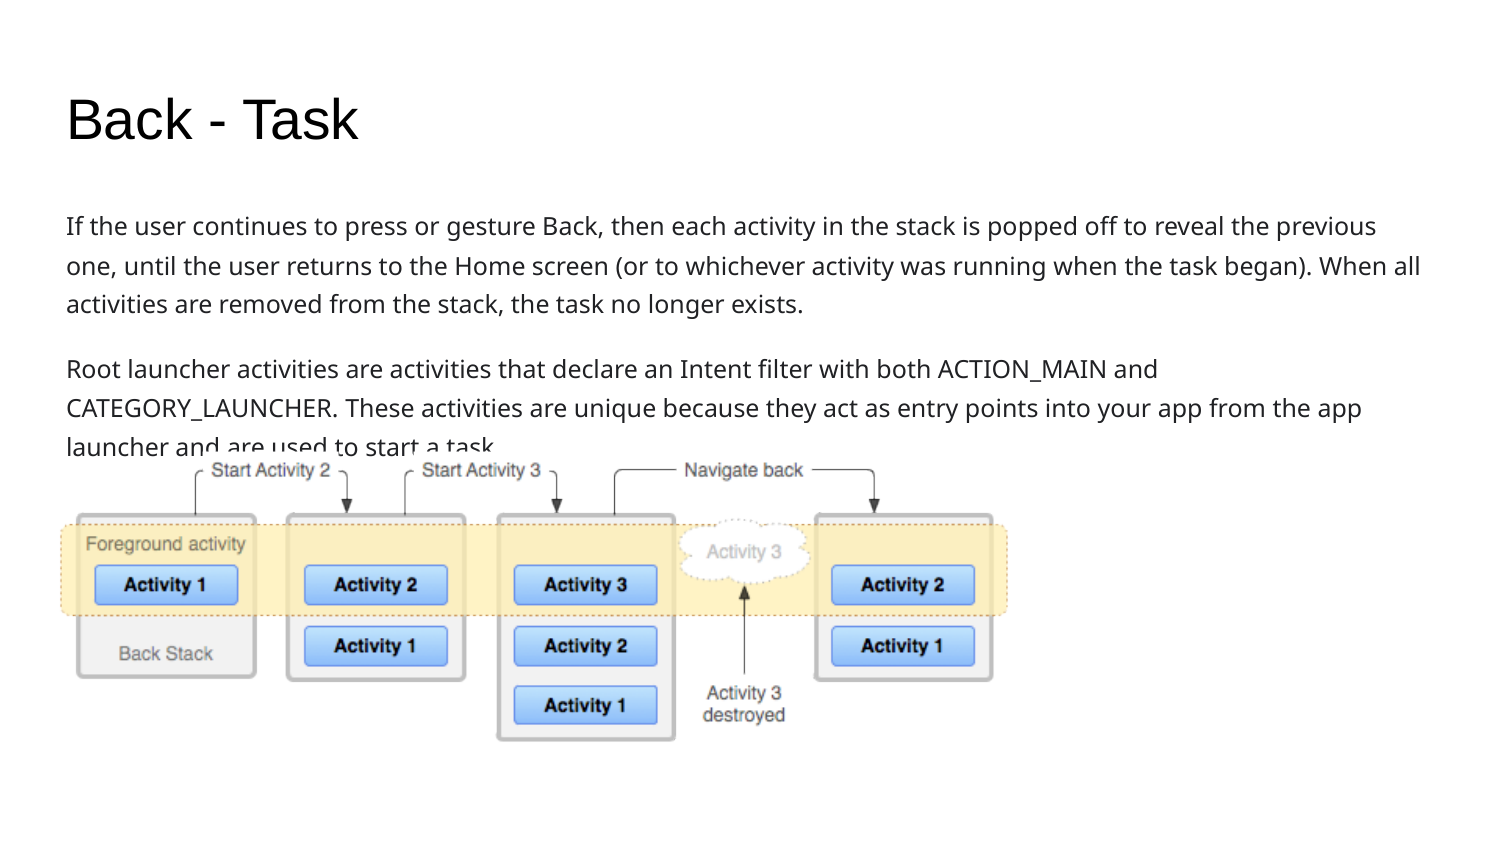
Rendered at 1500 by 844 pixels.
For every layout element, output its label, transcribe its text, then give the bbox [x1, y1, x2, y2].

picture [50, 444, 1016, 750]
title Back - Task [51, 72, 1449, 167]
list If the user continues to press or gesture Back, then each activity in the stack is popped off to reveal the previous one, until the user returns to the Home screen (or to whichever activity was running when the task began). When all activities are removed from the stack, the task no longer exists. Root launcher activities are activities that declare an Intent filter with both ACTION_MAIN and CATEGORY_LAUNCHER. These activities are unique because they act as entry points into your app from the app launcher and are used to start a task. [51, 189, 1449, 750]
